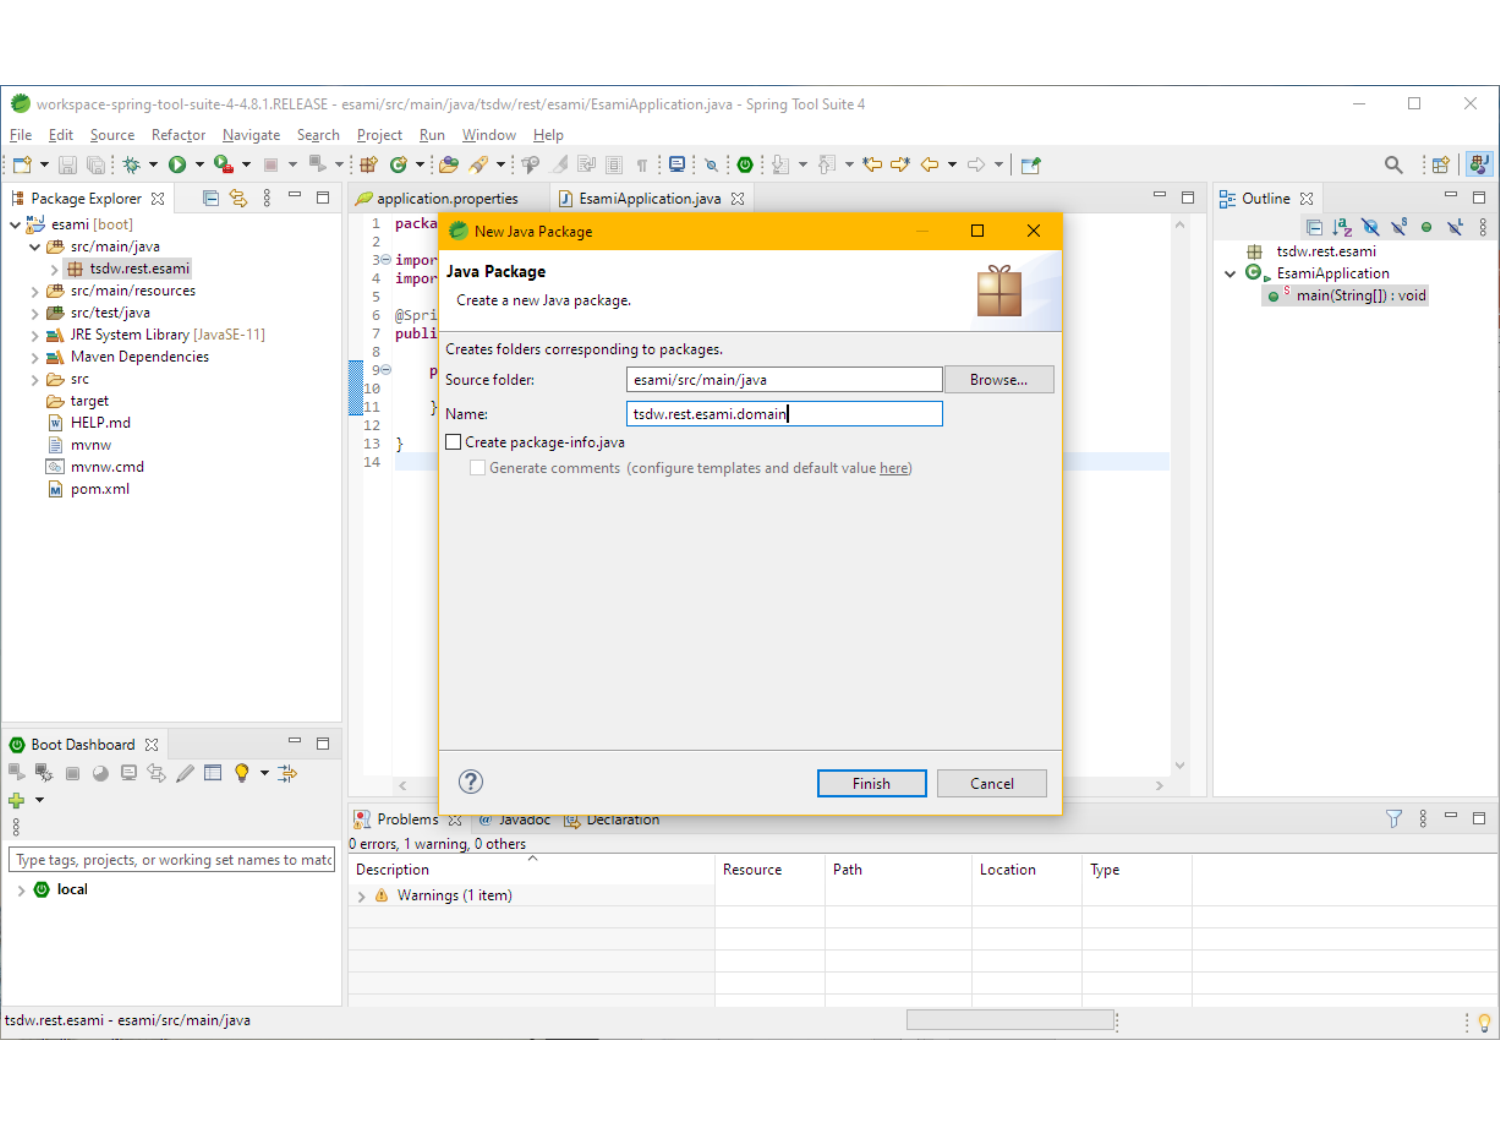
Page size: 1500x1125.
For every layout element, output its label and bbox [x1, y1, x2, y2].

picture [0, 85, 1500, 1040]
